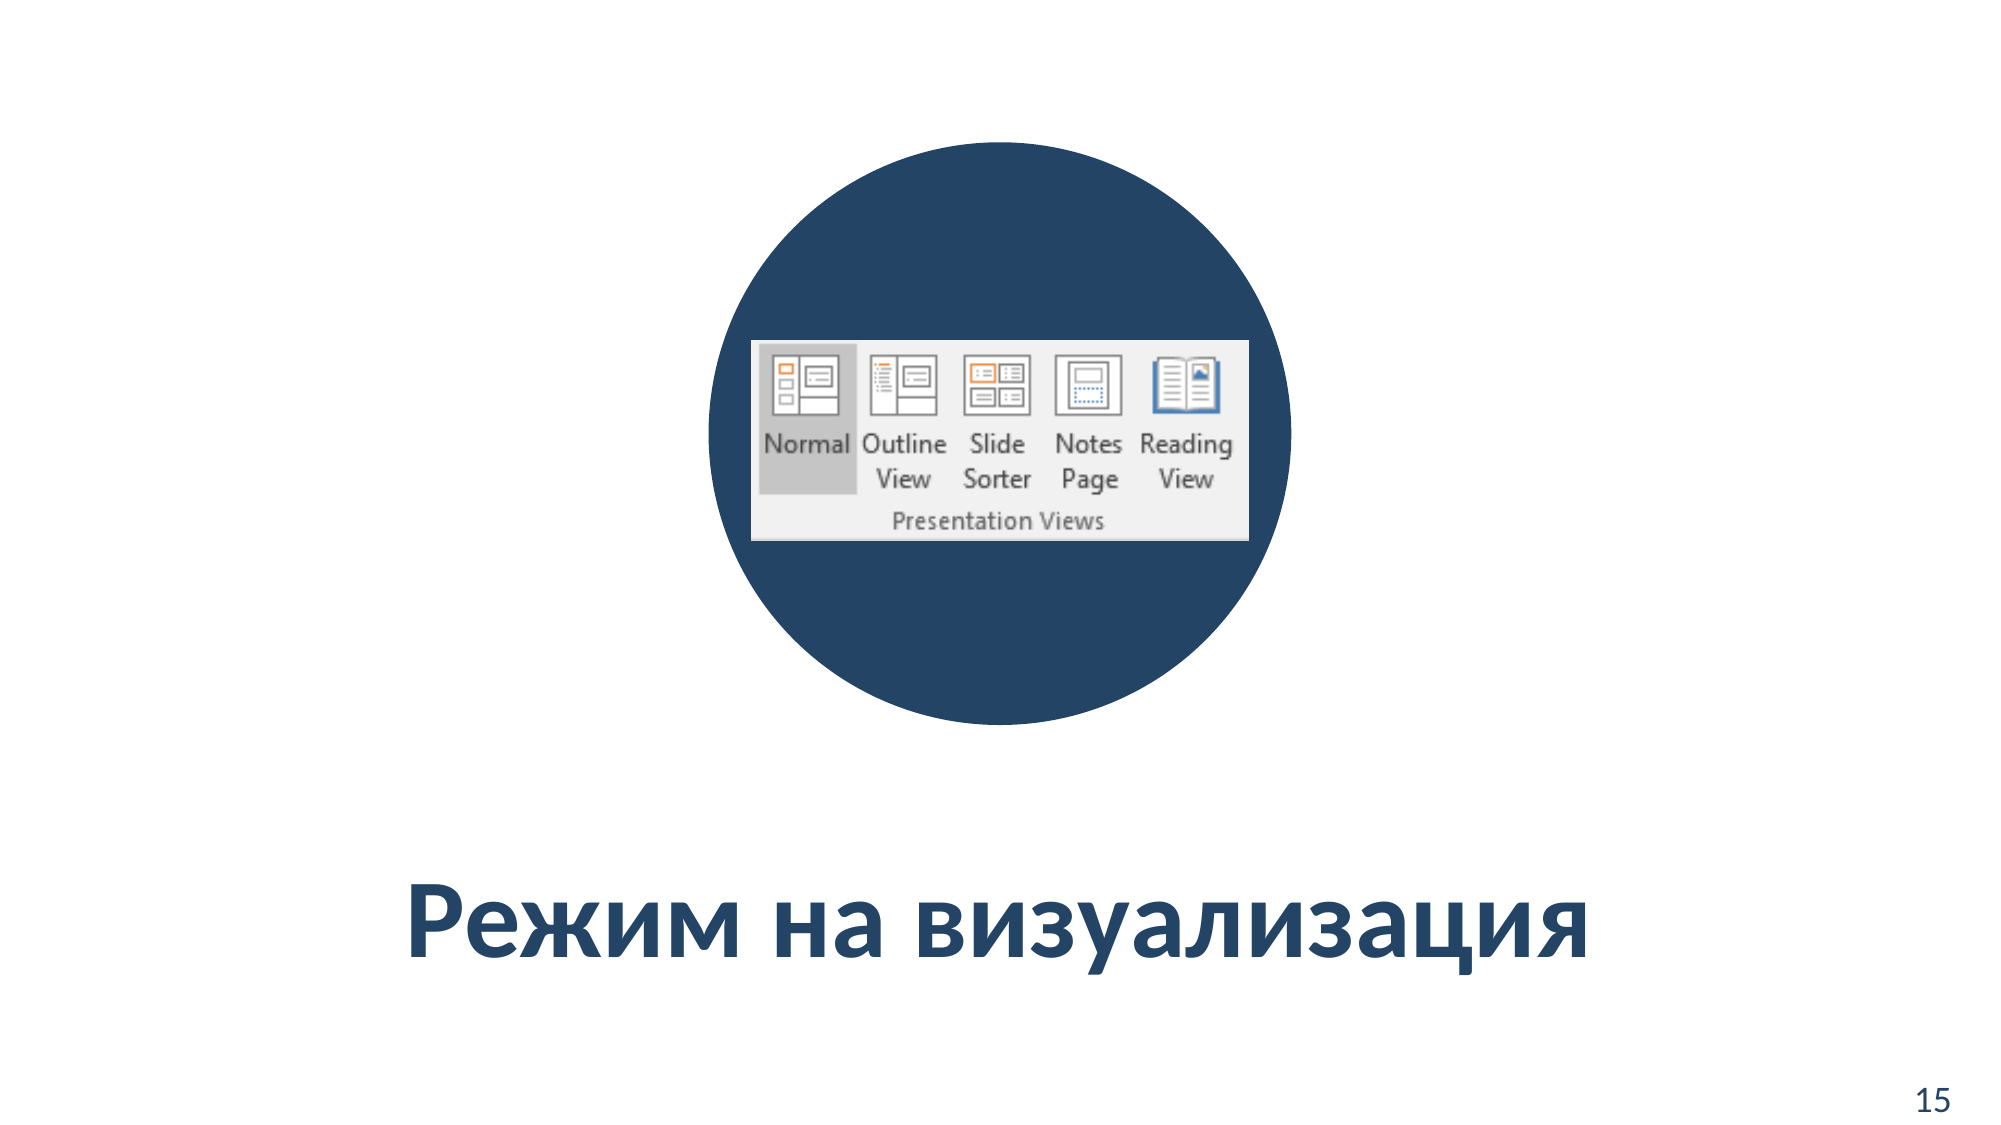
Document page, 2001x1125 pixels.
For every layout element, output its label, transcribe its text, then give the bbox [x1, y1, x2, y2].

picture [751, 340, 1249, 541]
title Режим на визуализация [100, 849, 1900, 976]
slide_number 15 [1899, 1067, 2000, 1117]
